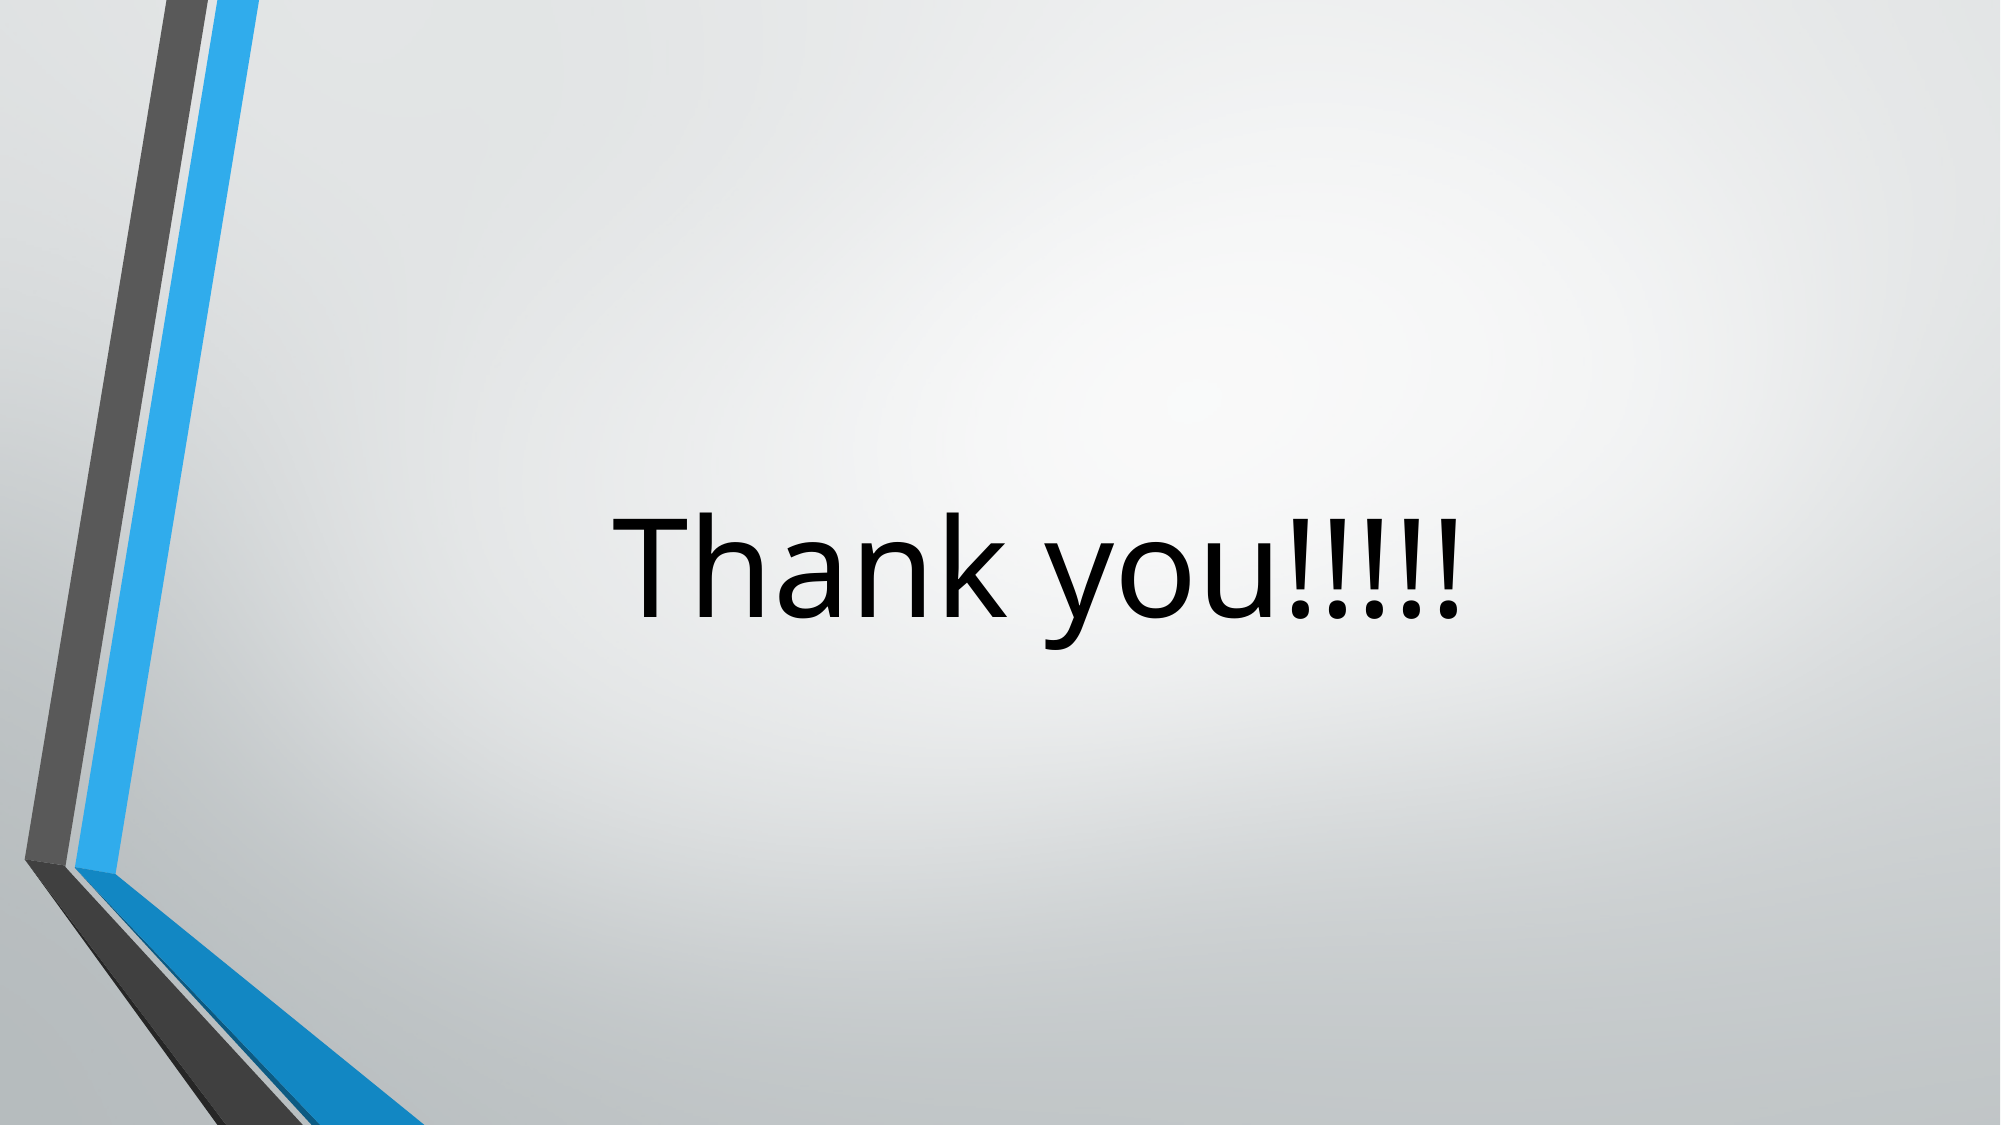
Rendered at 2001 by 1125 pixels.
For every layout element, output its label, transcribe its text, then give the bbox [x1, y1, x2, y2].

title Thank you!!!!! [218, 418, 1862, 707]
